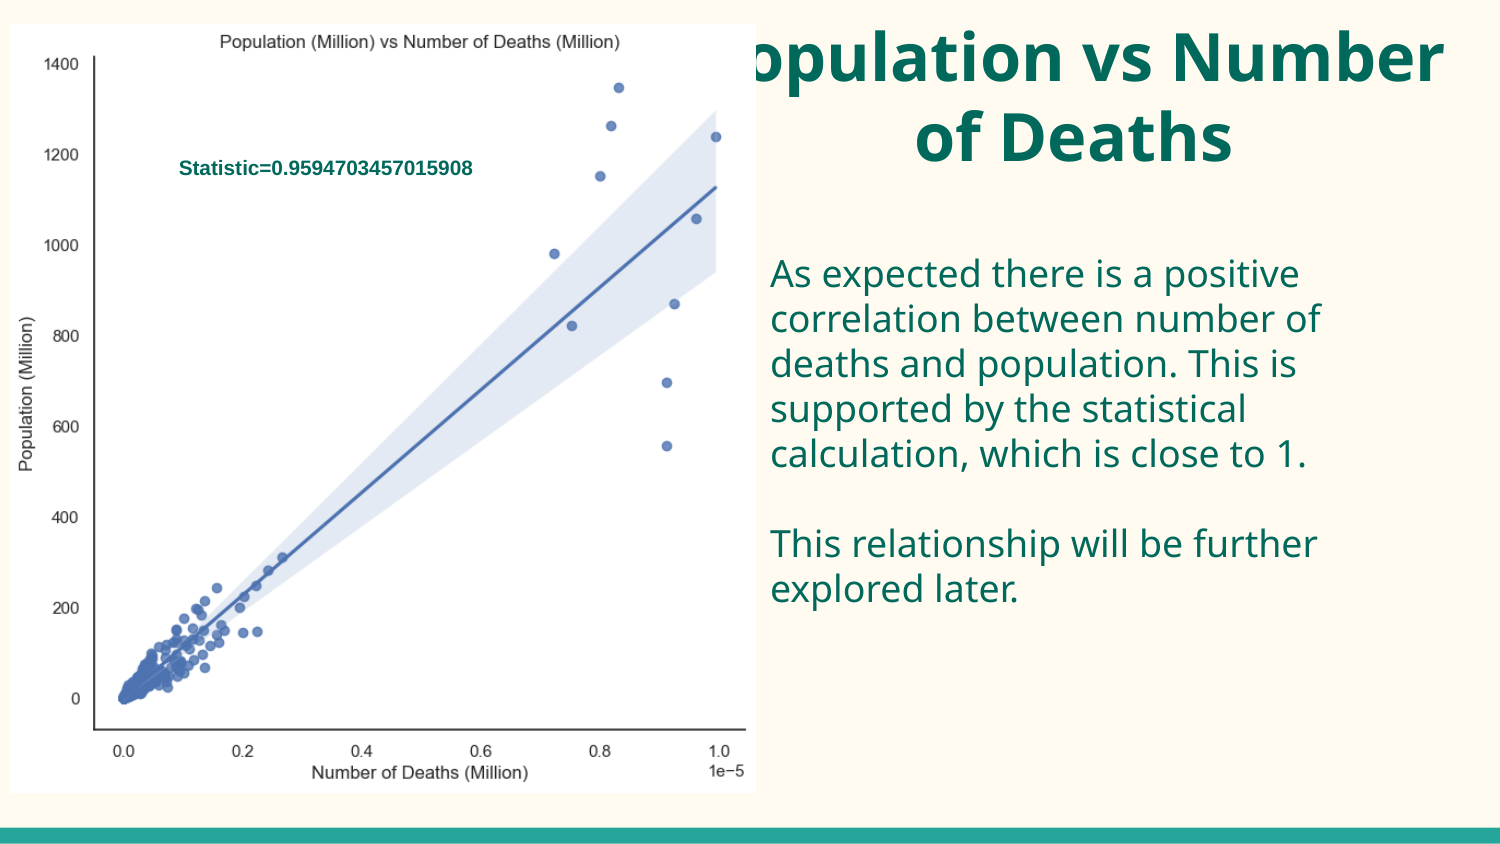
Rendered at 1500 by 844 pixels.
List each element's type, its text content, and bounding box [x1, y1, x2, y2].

text_box Population vs Number of Deaths [647, 0, 1500, 190]
picture [9, 24, 756, 793]
text_box As expected there is a positive correlation between number of deaths and population. This is supported by the statistical calculation, which is close to 1. This relationship will be further explored later. [759, 235, 1393, 673]
